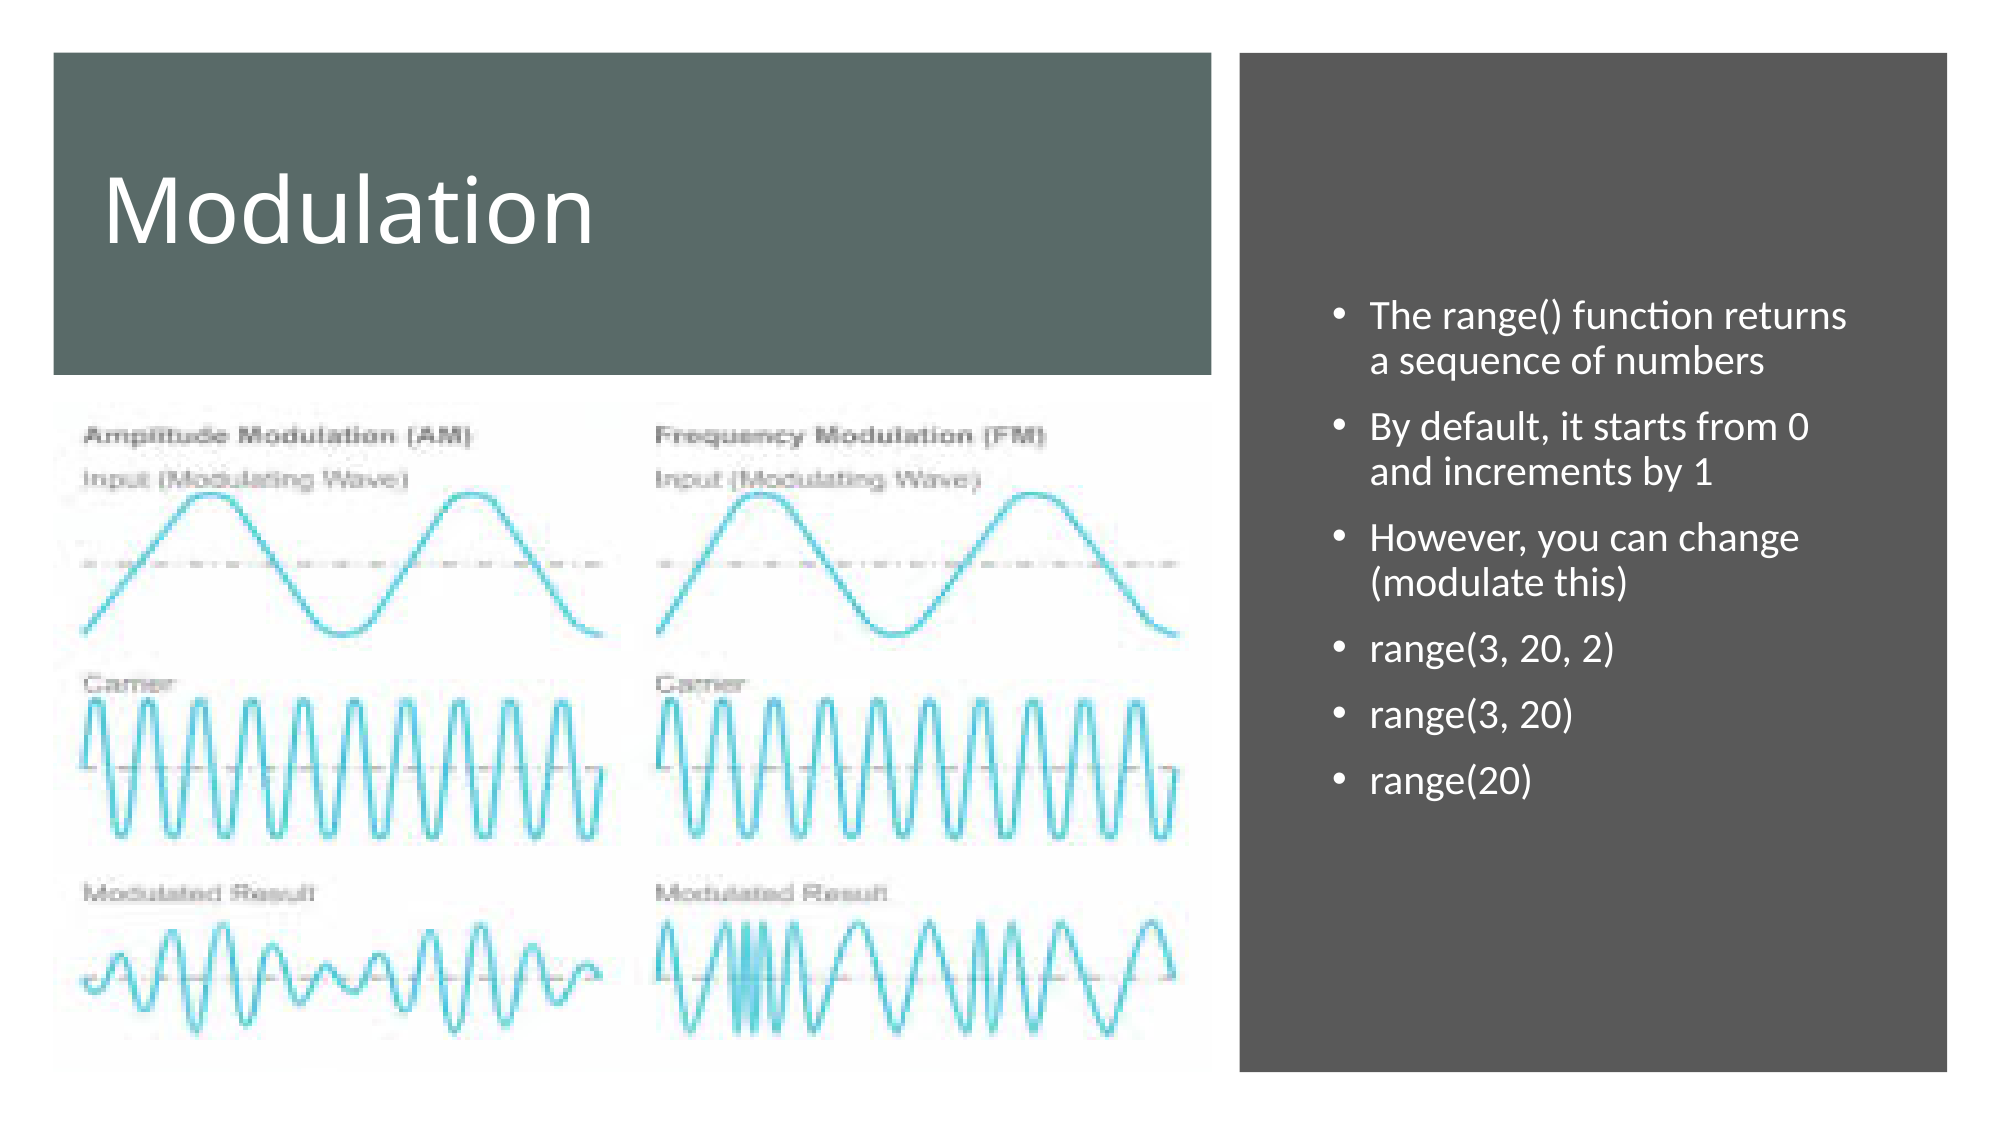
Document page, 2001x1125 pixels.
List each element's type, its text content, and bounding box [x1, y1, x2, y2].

text_box [53, 52, 1212, 376]
text_box [1239, 52, 1948, 1073]
list The range() function returns a sequence of numbers By default, it starts from 0 and increments by 1 However, you can change (modulate this) range(3, 20, 2) range(3, 20) range(20) [1317, 150, 1879, 947]
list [53, 402, 1212, 1072]
title Modulation [85, 80, 1168, 348]
